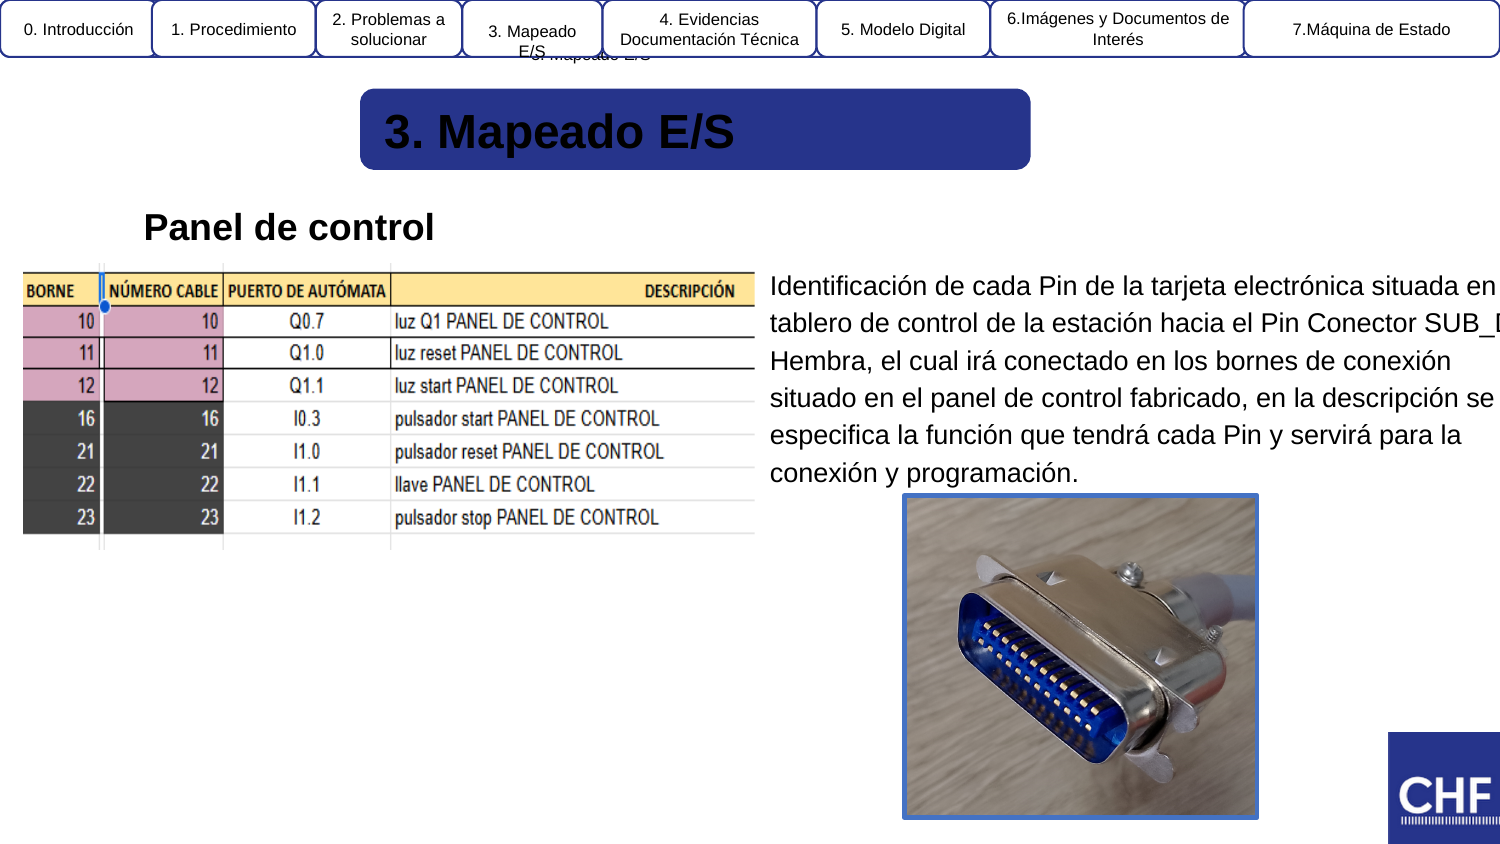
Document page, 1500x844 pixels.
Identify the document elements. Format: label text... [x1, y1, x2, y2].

text_box 5. Modelo Digital [816, 0, 990, 57]
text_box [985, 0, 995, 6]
text_box 2. Problemas a solucionar [315, 0, 462, 57]
text_box Panel de control [128, 187, 705, 261]
text_box Identificación de cada Pin de la tarjeta electrónica situada en el tablero de control de la estación hacia el Pin Conector SUB_D Hembra, el cual irá conectado en los bornes de conexión situado en el panel de control fabricado, en la descripción se especifica la función que tendrá cada Pin y servirá para la conexión y programación. [754, 248, 1500, 659]
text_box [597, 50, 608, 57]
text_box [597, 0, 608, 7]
picture [906, 497, 1255, 816]
picture [22, 263, 755, 550]
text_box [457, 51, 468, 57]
text_box 4. Evidencias Documentación Técnica [602, 0, 816, 57]
text_box 0. Introducción [0, 0, 154, 57]
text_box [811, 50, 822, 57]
text_box 3. Mapeado E/S [360, 88, 1031, 170]
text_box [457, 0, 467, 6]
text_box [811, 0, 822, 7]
text_box 6.Imágenes y Documentos de Interés [990, 0, 1245, 57]
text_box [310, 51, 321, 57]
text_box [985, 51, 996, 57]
text_box 7.Máquina de Estado [1243, 0, 1500, 57]
picture [1388, 732, 1500, 844]
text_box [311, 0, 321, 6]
text_box 3. Mapeado E/S [462, 0, 602, 57]
text_box 1. Procedimiento [151, 0, 316, 57]
